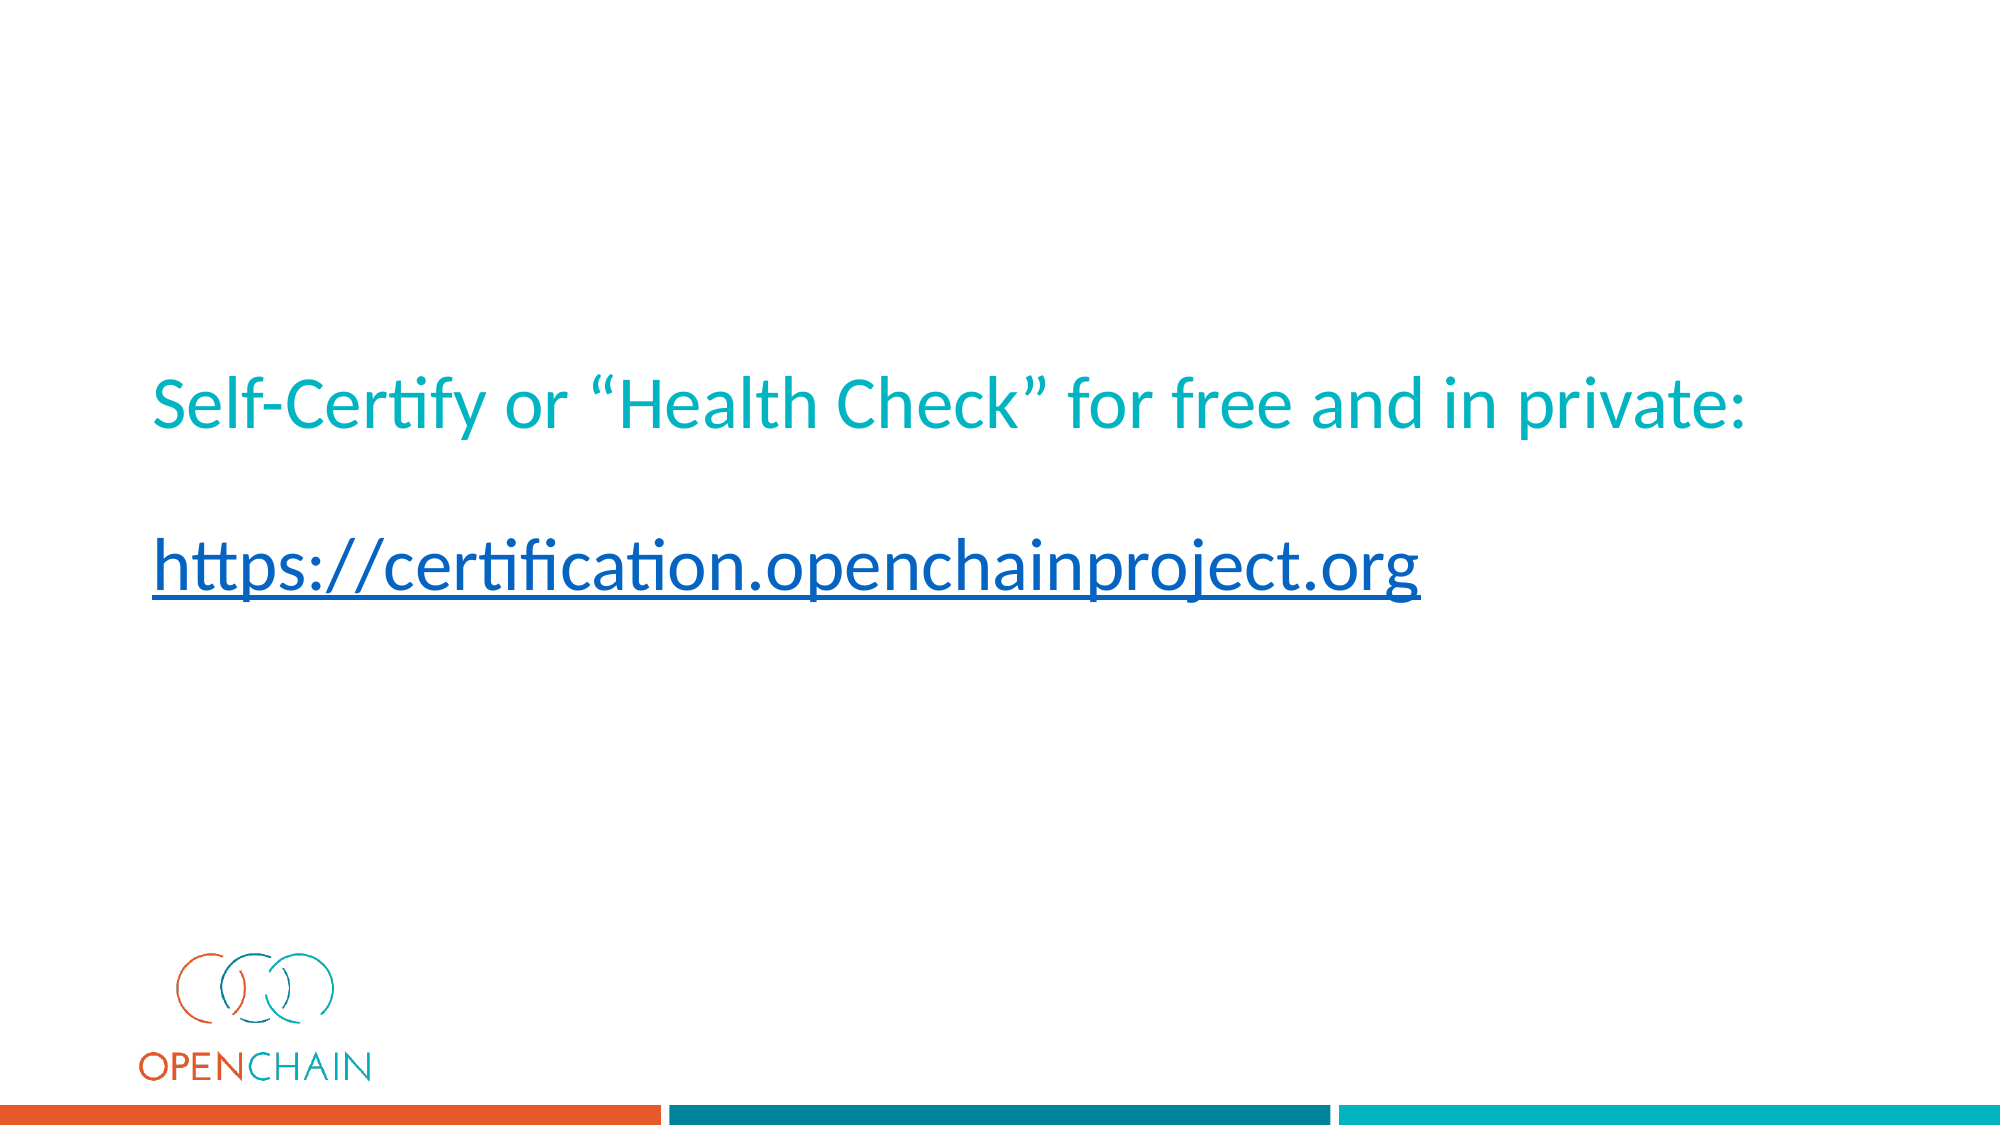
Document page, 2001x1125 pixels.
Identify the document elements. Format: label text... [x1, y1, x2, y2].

picture [137, 951, 372, 1082]
title Self-Certify or “Health Check” for free and in private: https://certification.openchainproject.org [137, 376, 1863, 594]
